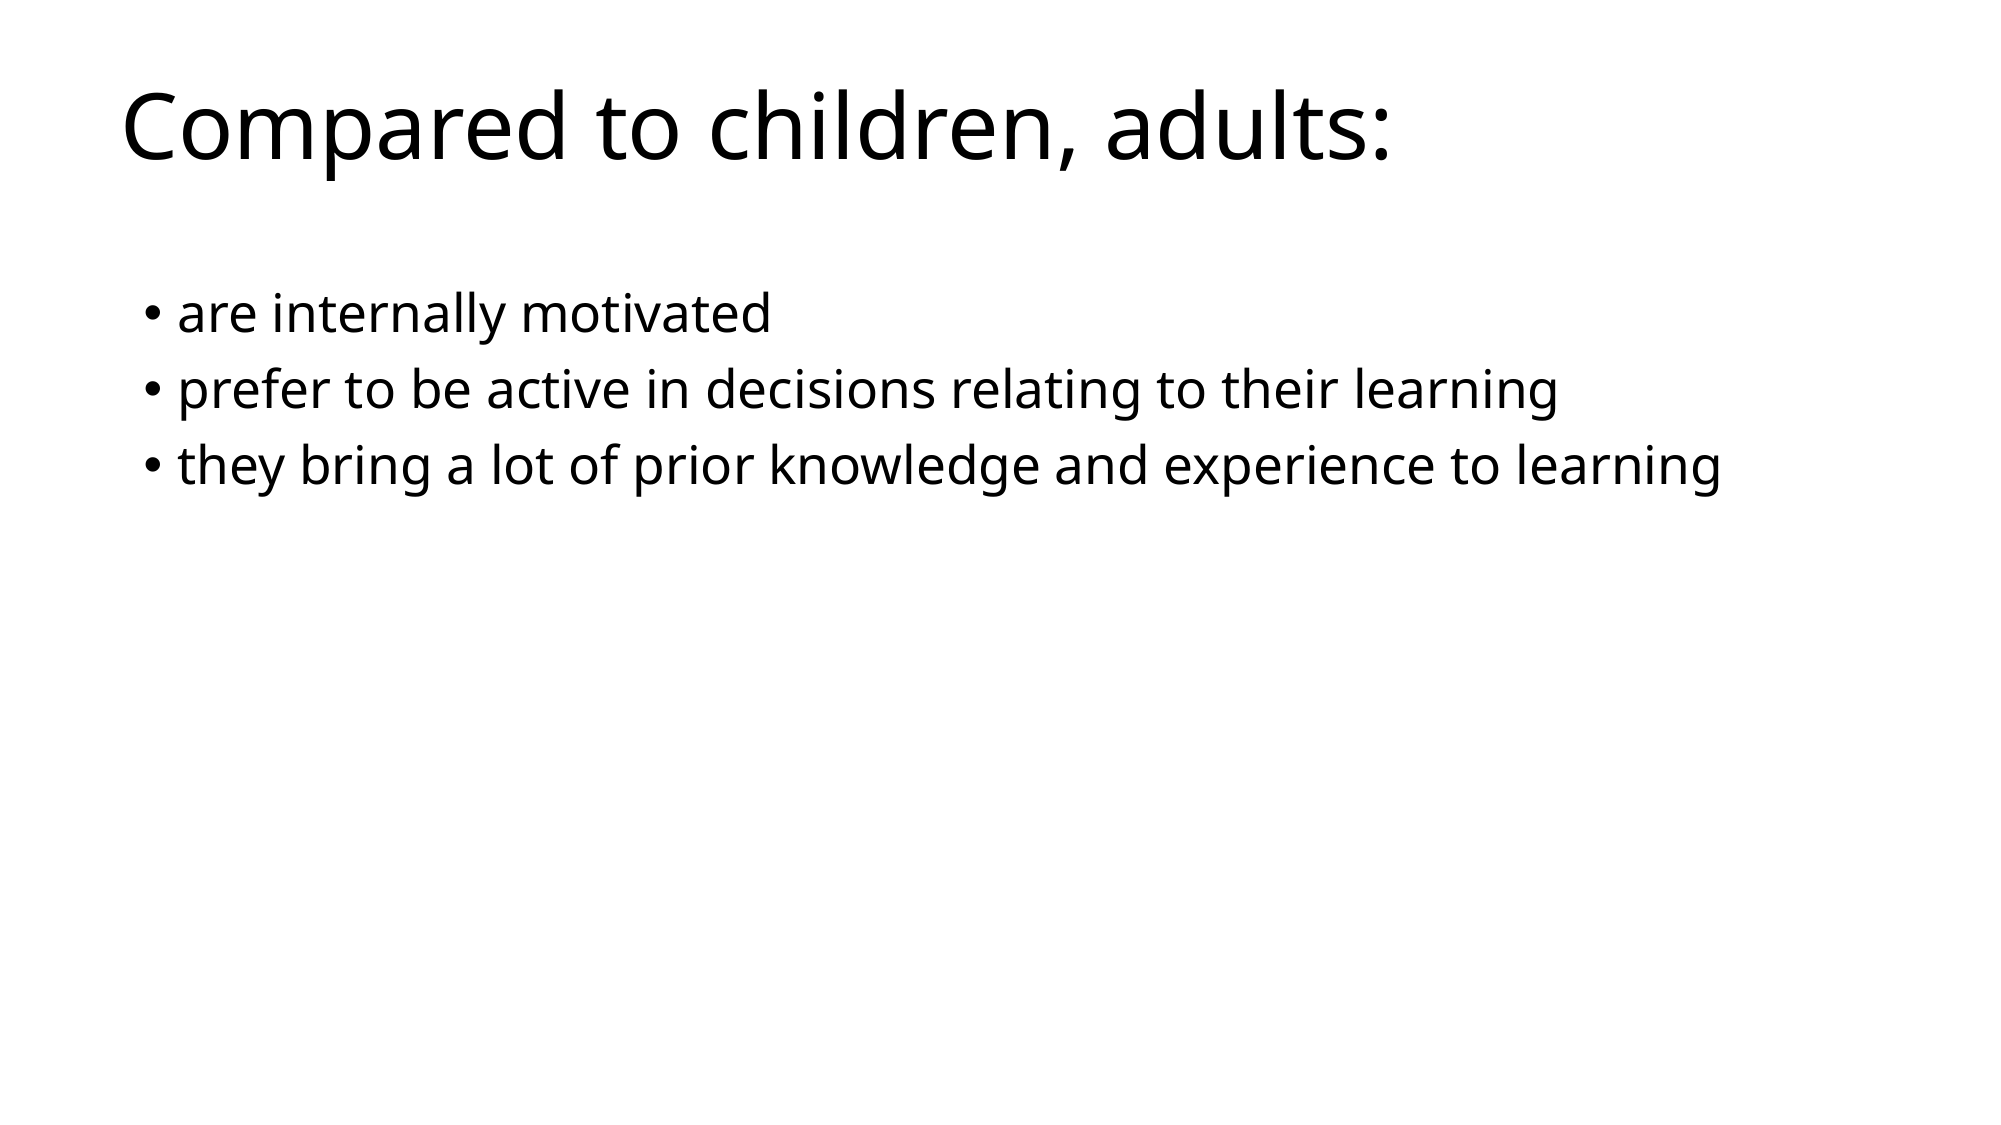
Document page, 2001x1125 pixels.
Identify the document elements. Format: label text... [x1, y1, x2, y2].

list are internally motivated prefer to be active in decisions relating to their learning they bring a lot of prior knowledge and experience to learning need to have new knowledge linked with existing information are goal-oriented (so learning for learning's sake is unsatisfactory) prefer learning what is authentic and directly relevant to their work or existing interests are more practical learners, wanting to be able to apply what is learned prefer to be treated as partners in the learning experience [128, 278, 1854, 993]
title Compared to children, adults: [105, 21, 1831, 240]
